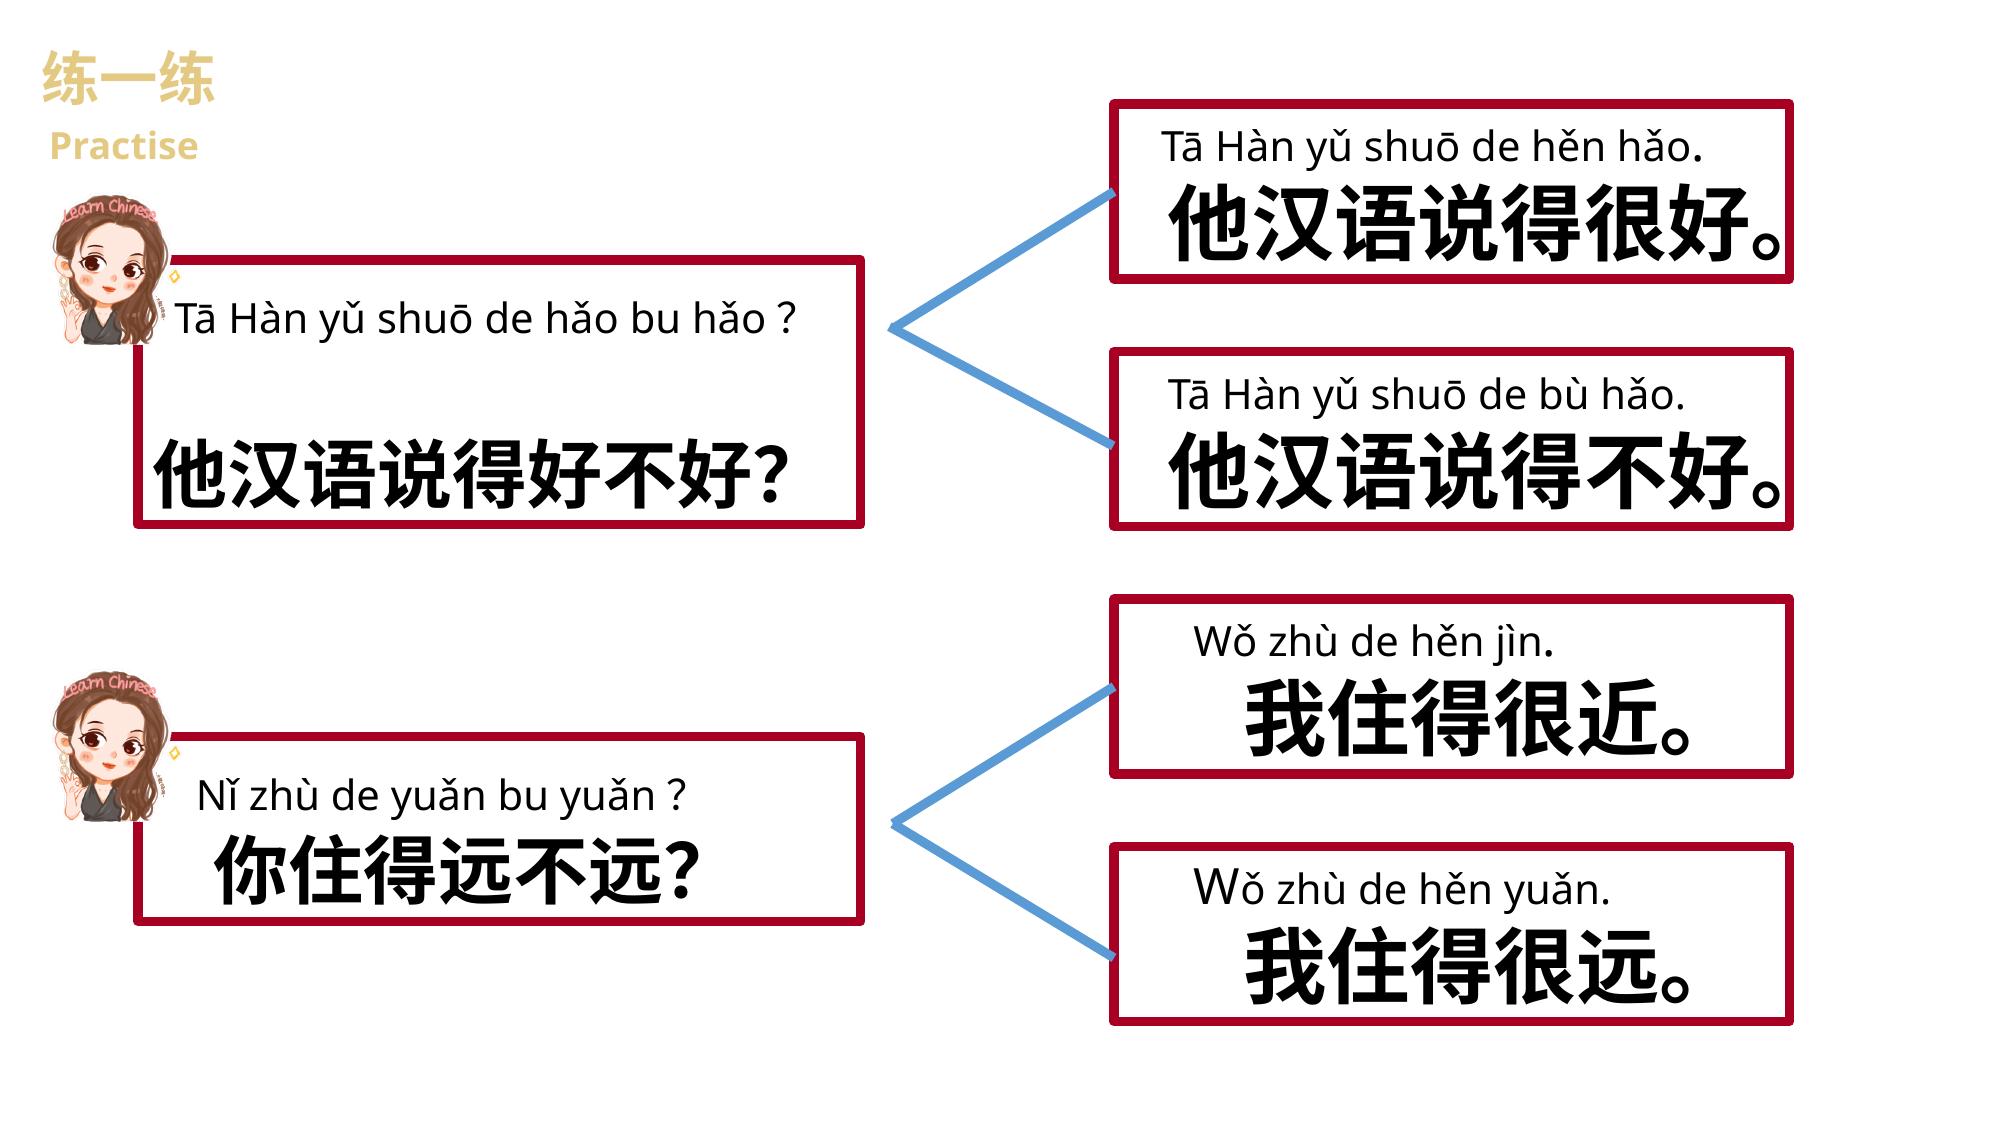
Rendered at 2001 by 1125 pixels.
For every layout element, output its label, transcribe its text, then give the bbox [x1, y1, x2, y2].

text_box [892, 824, 1115, 958]
text_box Wǒ zhù de hěn yuǎn. 我住得很远。 [1114, 846, 1790, 1022]
text_box Tā Hàn yǔ shuō de hěn hǎo. 他汉语说得很好。 [1114, 104, 1790, 279]
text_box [889, 326, 1114, 447]
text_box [892, 687, 1115, 824]
text_box 练一练 [27, 35, 482, 120]
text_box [892, 192, 1115, 329]
text_box Tā Hàn yǔ shuō de bù hǎo. 他汉语说得不好。 [1114, 351, 1790, 527]
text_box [1, 647, 861, 924]
text_box Wǒ zhù de hěn jìn. 我住得很近。 [1114, 599, 1790, 774]
text_box Practise [34, 115, 215, 171]
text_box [1, 171, 861, 447]
